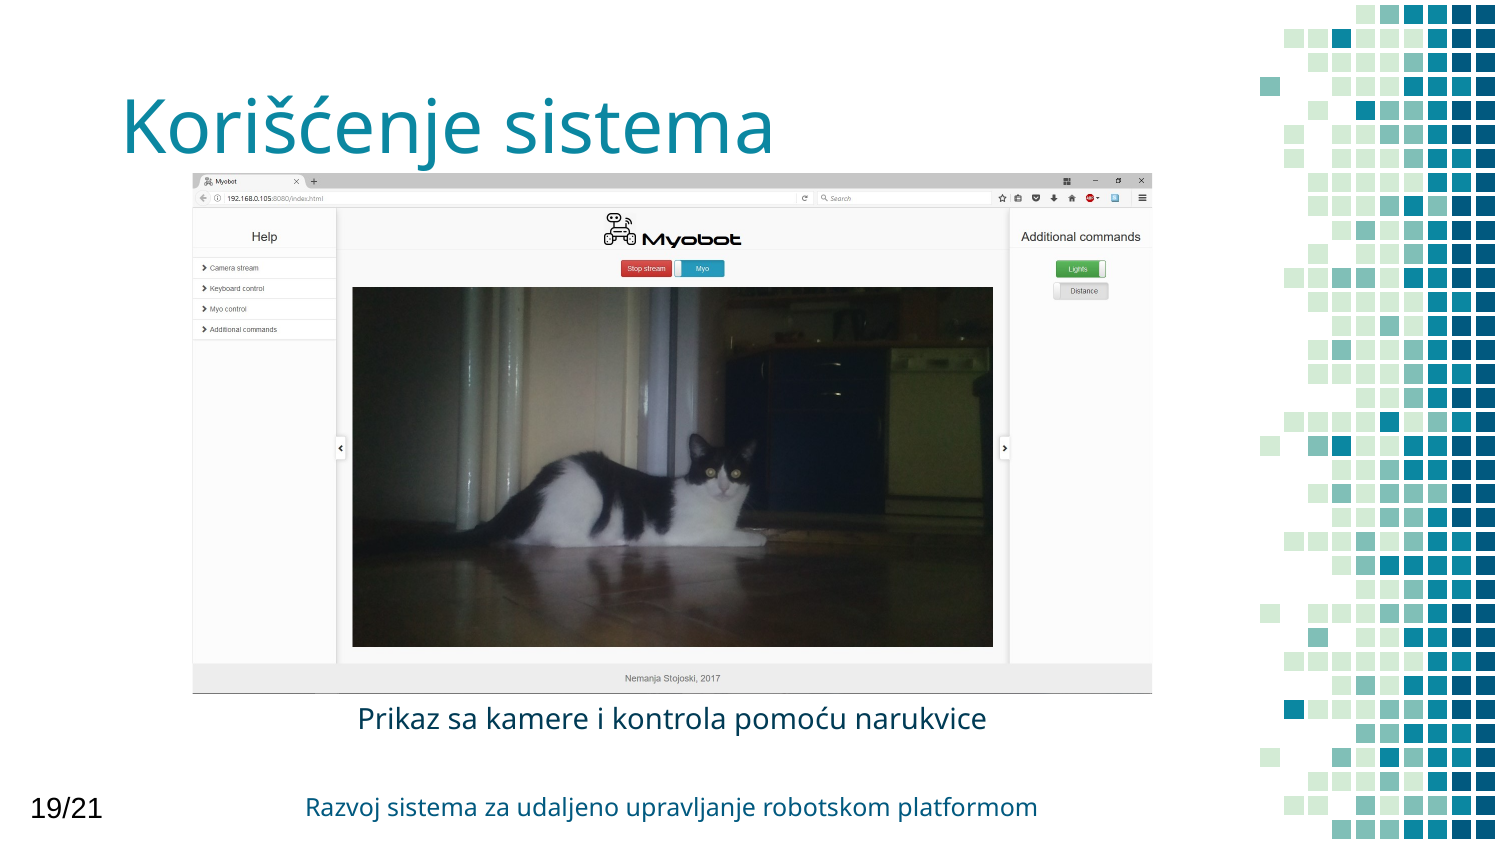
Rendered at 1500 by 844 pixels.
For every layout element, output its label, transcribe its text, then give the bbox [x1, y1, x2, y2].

slide_number 19/21 [15, 774, 145, 839]
picture [192, 173, 1153, 694]
text_box Razvoj sistema za udaljeno upravljanje robotskom platformom [248, 783, 1097, 829]
text_box Korišćenje sistema [105, 43, 1215, 184]
list Prikaz sa kamere i kontrola pomoću narukvice [300, 702, 1044, 739]
